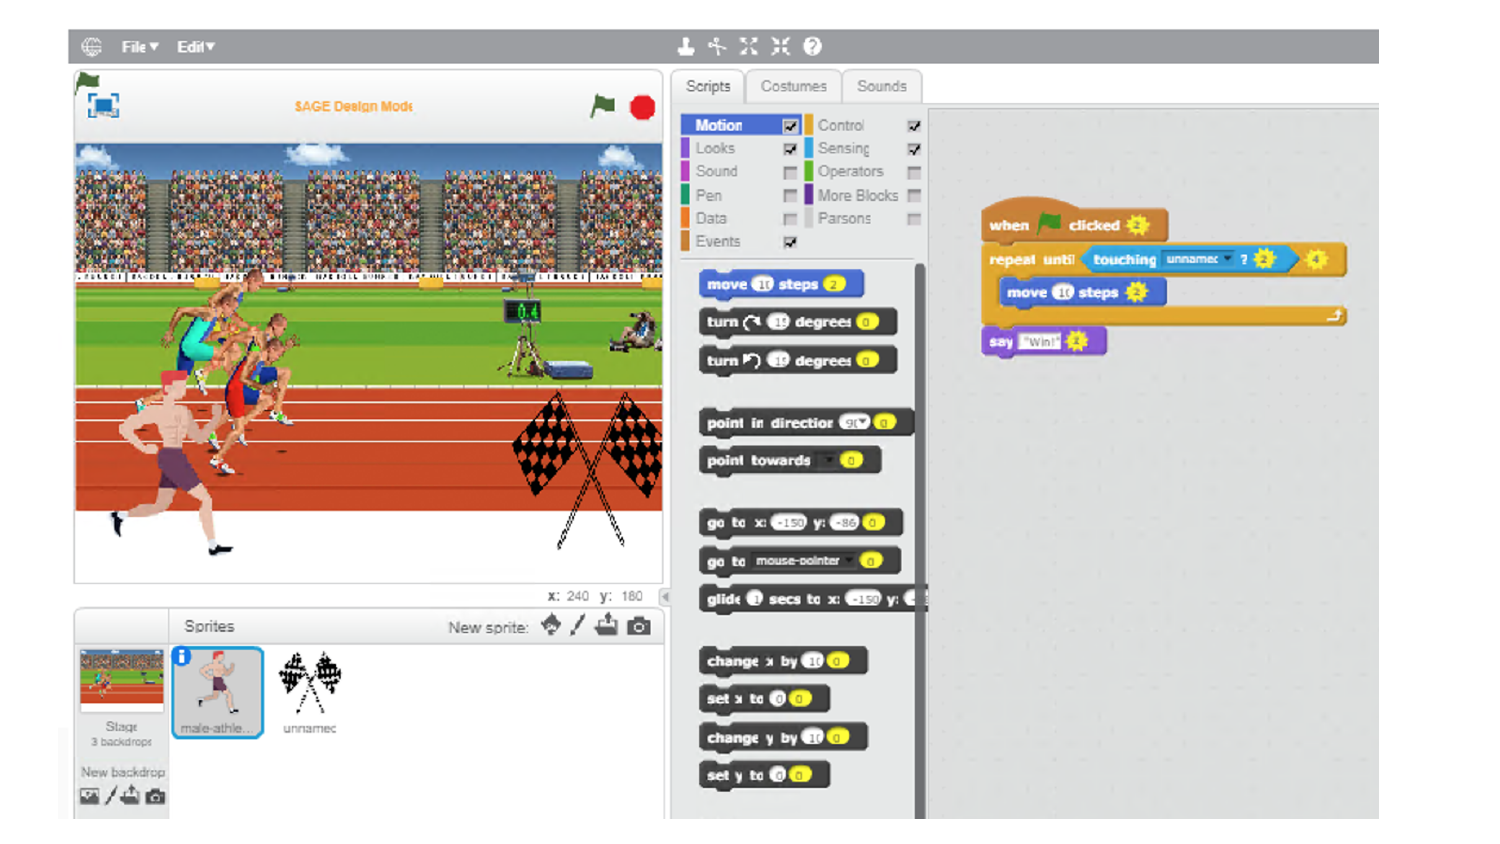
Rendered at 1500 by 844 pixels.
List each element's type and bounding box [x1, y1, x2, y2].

picture [58, 24, 1379, 819]
